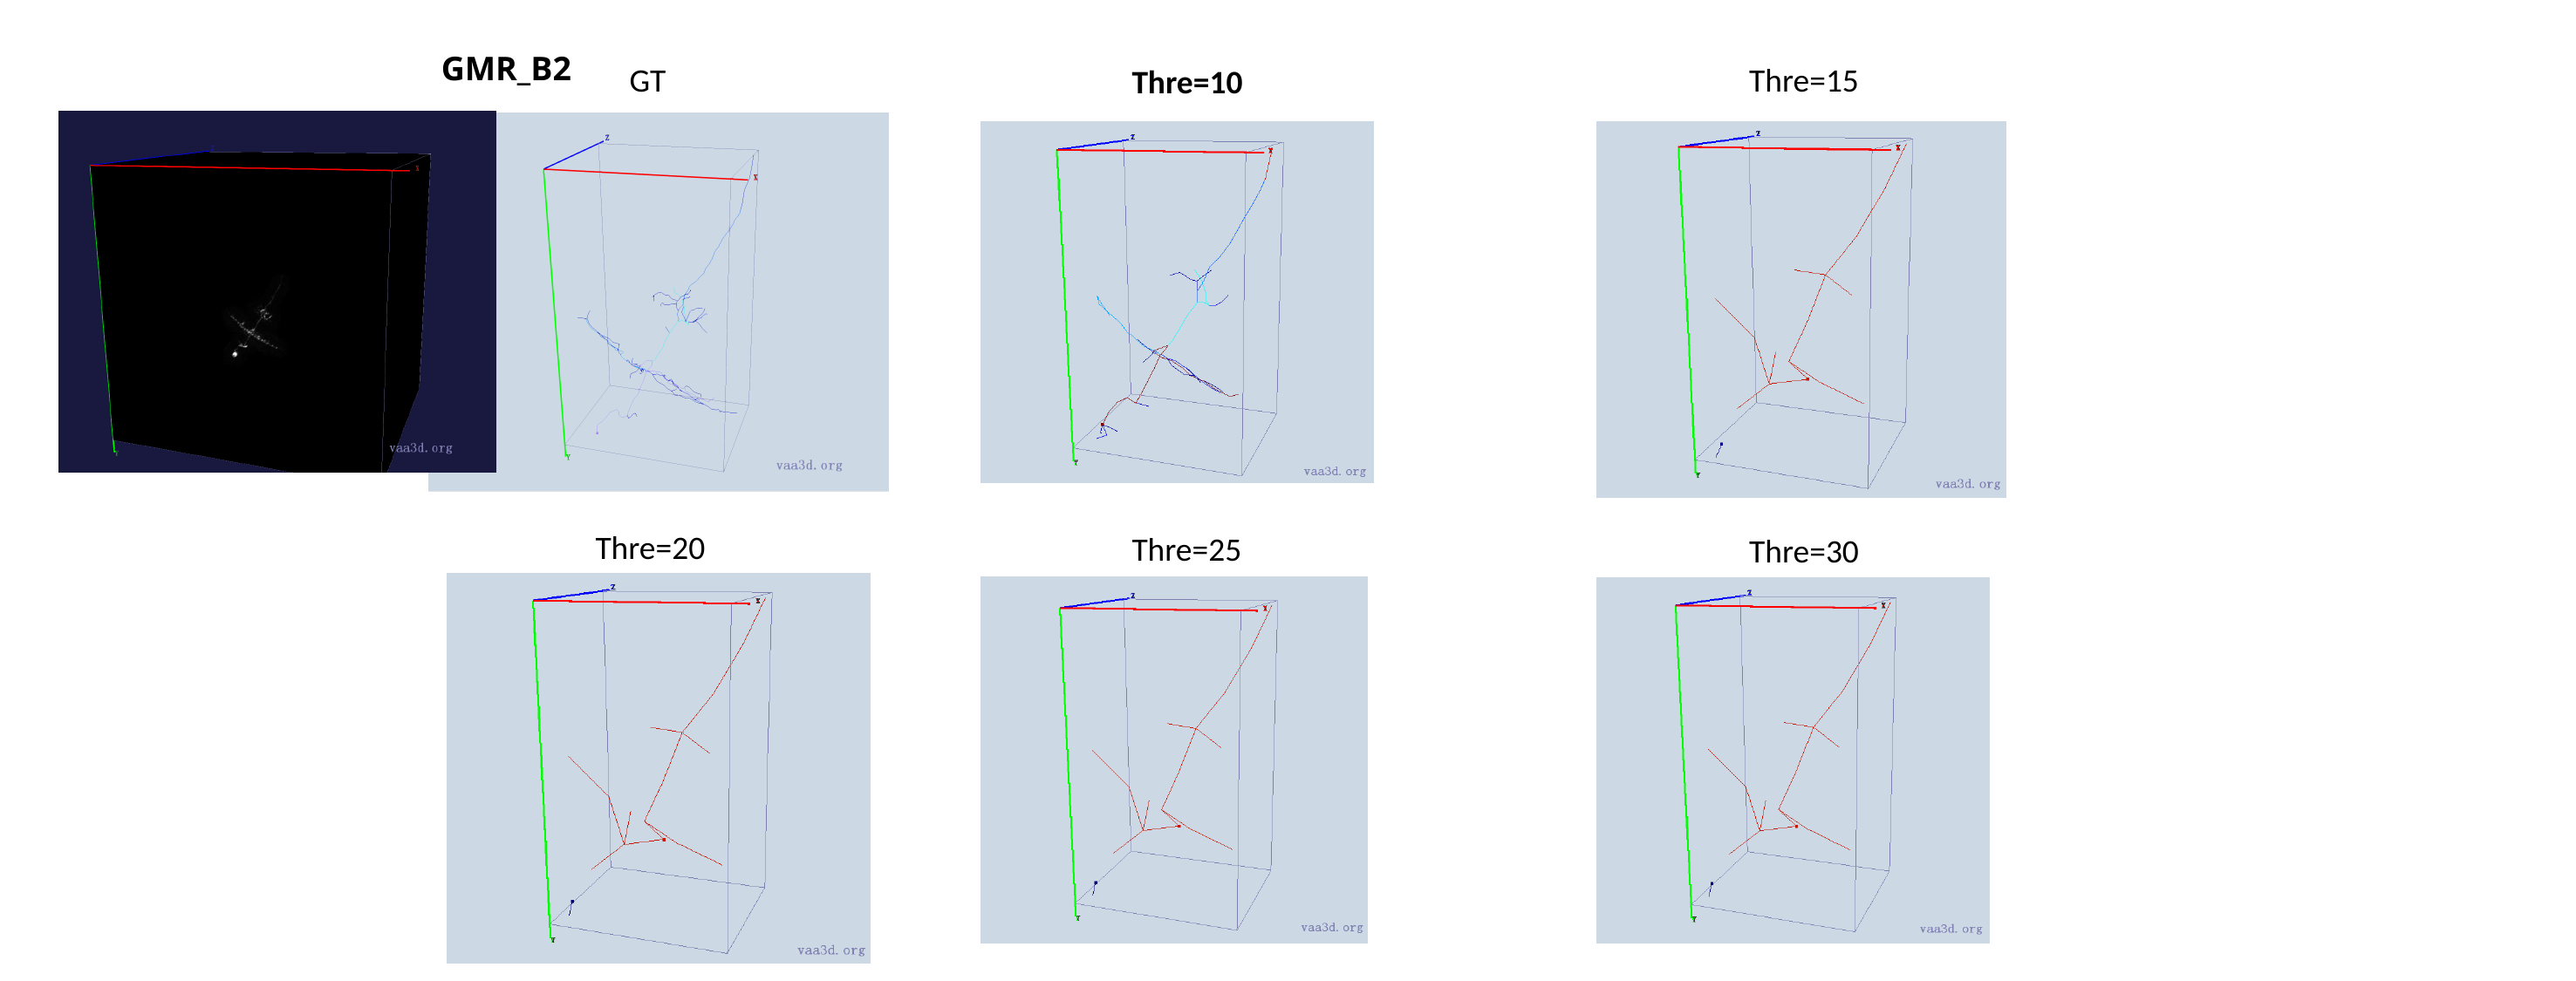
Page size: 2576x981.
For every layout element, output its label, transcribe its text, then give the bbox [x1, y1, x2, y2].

text_box Thre=20 [582, 520, 735, 573]
text_box Thre=10 [1118, 54, 1303, 107]
text_box Thre=30 [1736, 523, 1921, 576]
picture [446, 573, 871, 964]
picture [1596, 577, 1990, 944]
picture [58, 111, 889, 492]
text_box Thre=15 [1736, 52, 1921, 106]
picture [1596, 121, 2006, 498]
text_box Thre=25 [1118, 521, 1303, 575]
picture [981, 576, 1368, 944]
picture [981, 121, 1374, 483]
text_box GT [616, 52, 700, 106]
text_box GMR_B2 [428, 42, 585, 94]
